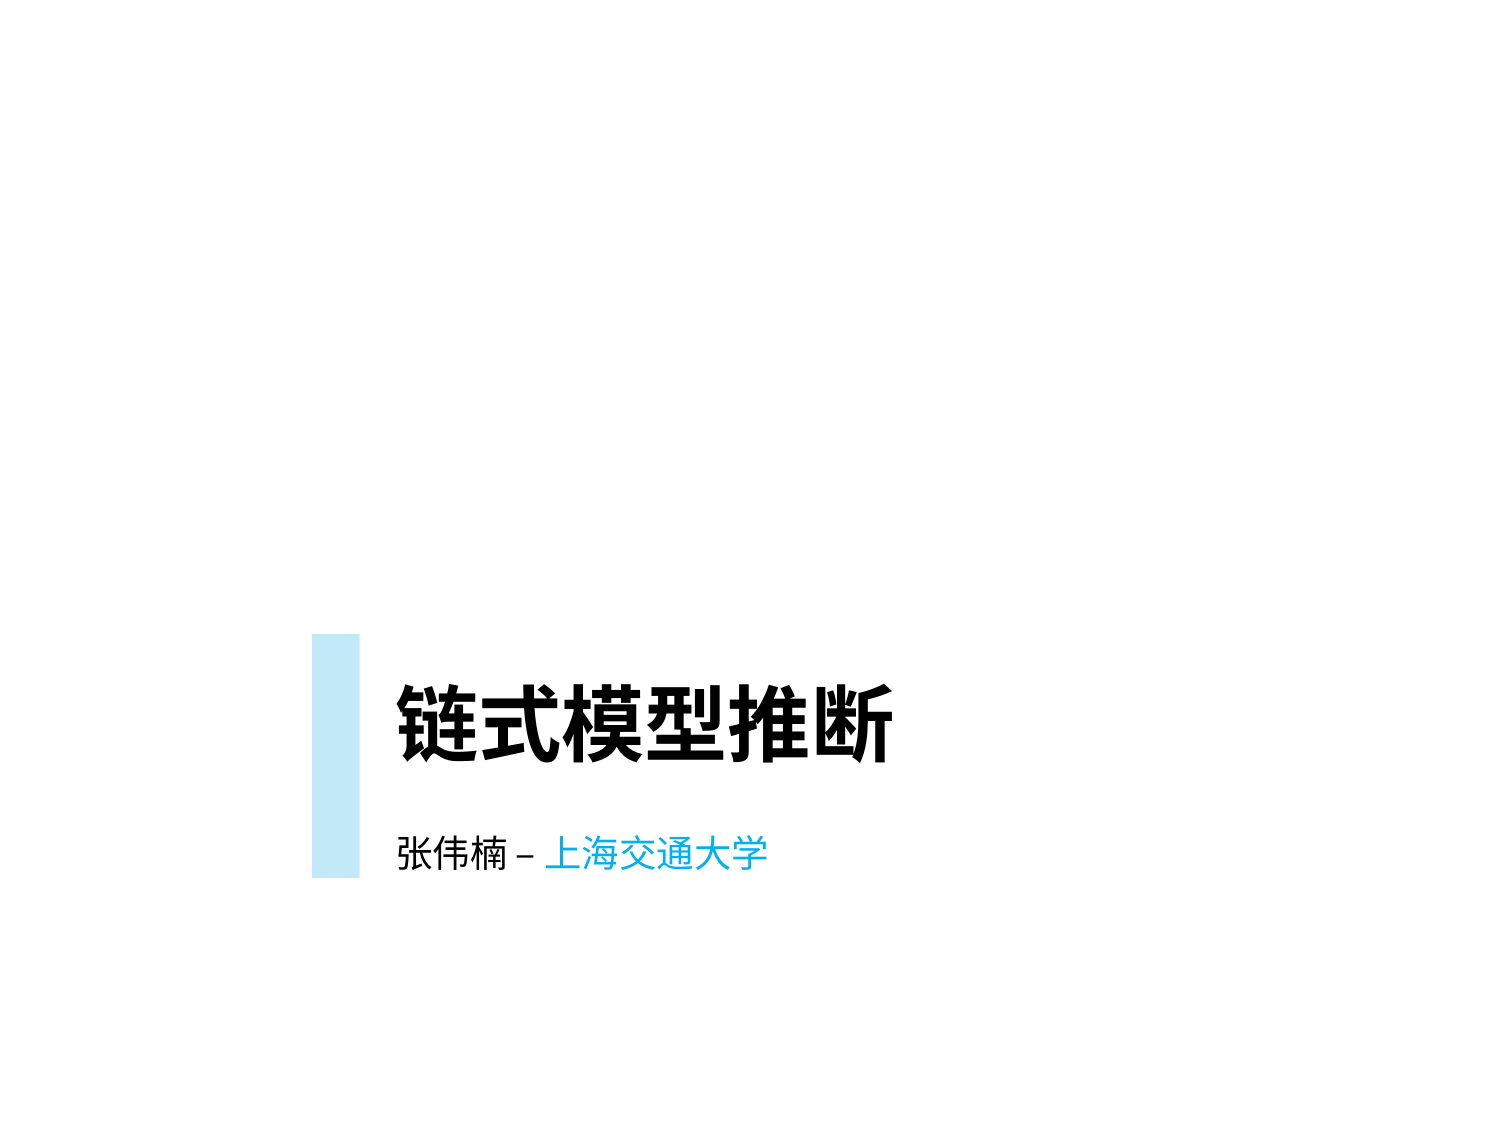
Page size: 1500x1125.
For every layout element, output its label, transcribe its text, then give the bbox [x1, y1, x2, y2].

text_box 链式模型推断 [380, 664, 1346, 780]
text_box 张伟楠 – 上海交通大学 [380, 822, 1346, 883]
